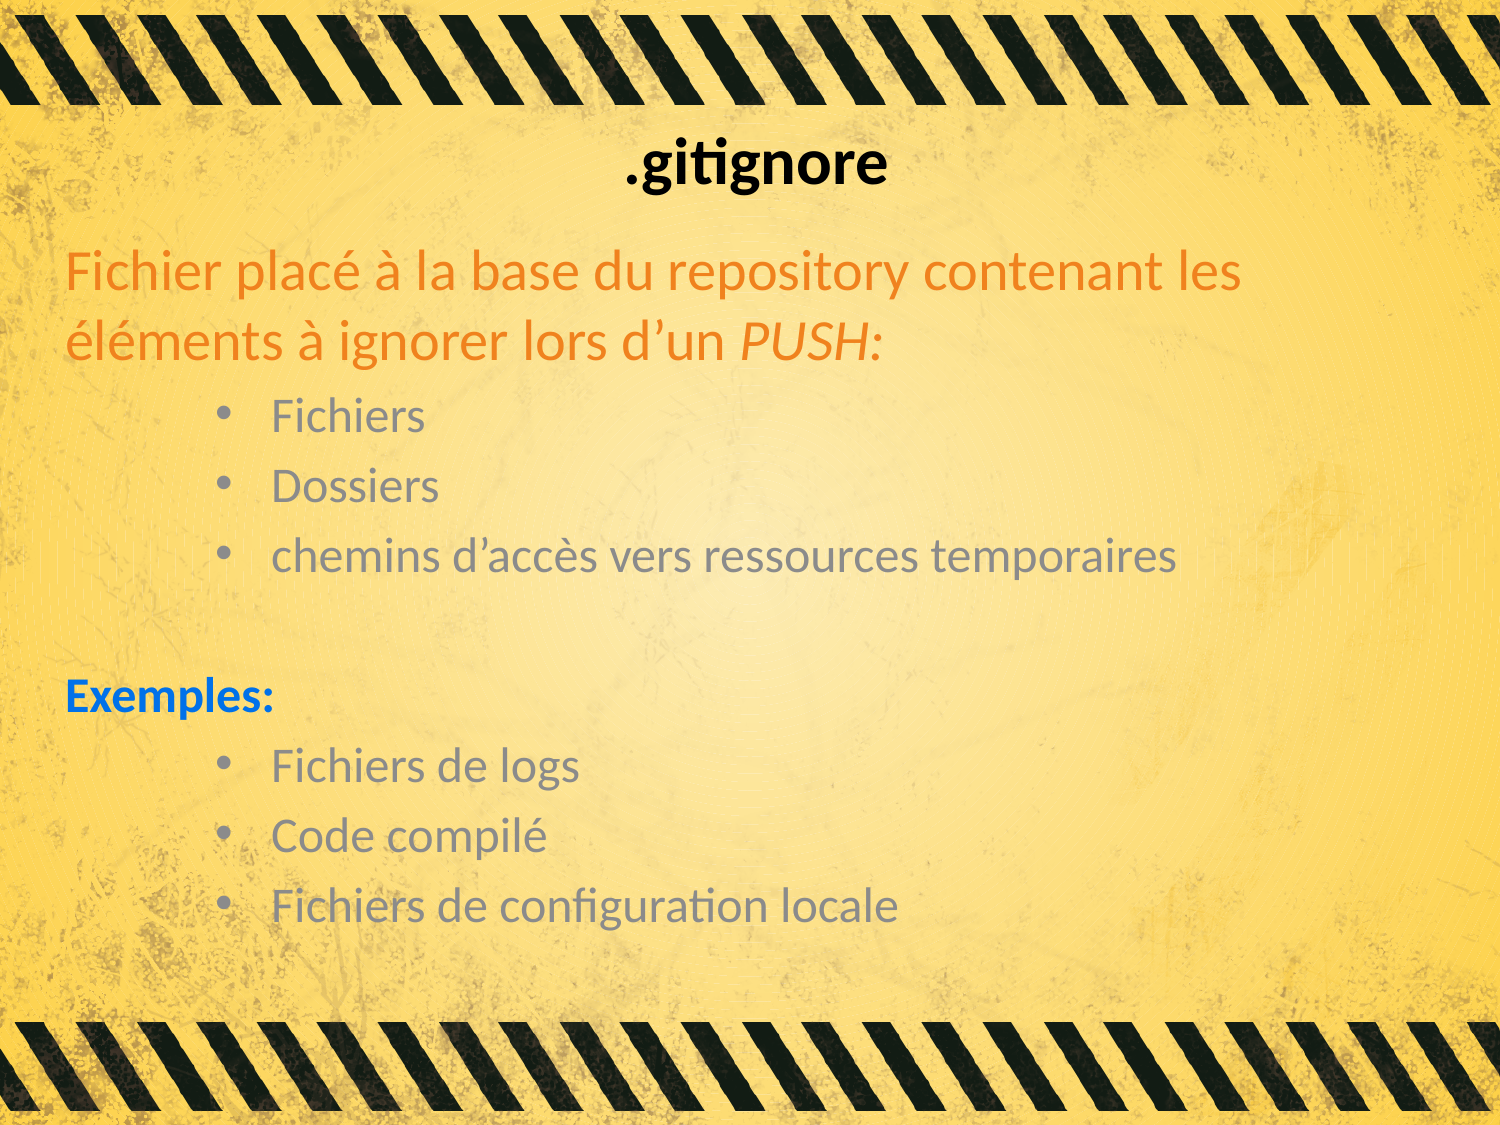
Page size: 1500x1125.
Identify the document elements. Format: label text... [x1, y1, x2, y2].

title .gitignore [12, 37, 1500, 279]
subtitle Fichier placé à la base du repository contenant les éléments à ignorer lors d’un PUSH: Fichiers Dossiers chemins d’accès vers ressources temporaires Exemples: Fichiers de logs Code compilé Fichiers de configuration locale [50, 224, 1463, 950]
picture [0, 0, 1500, 1125]
